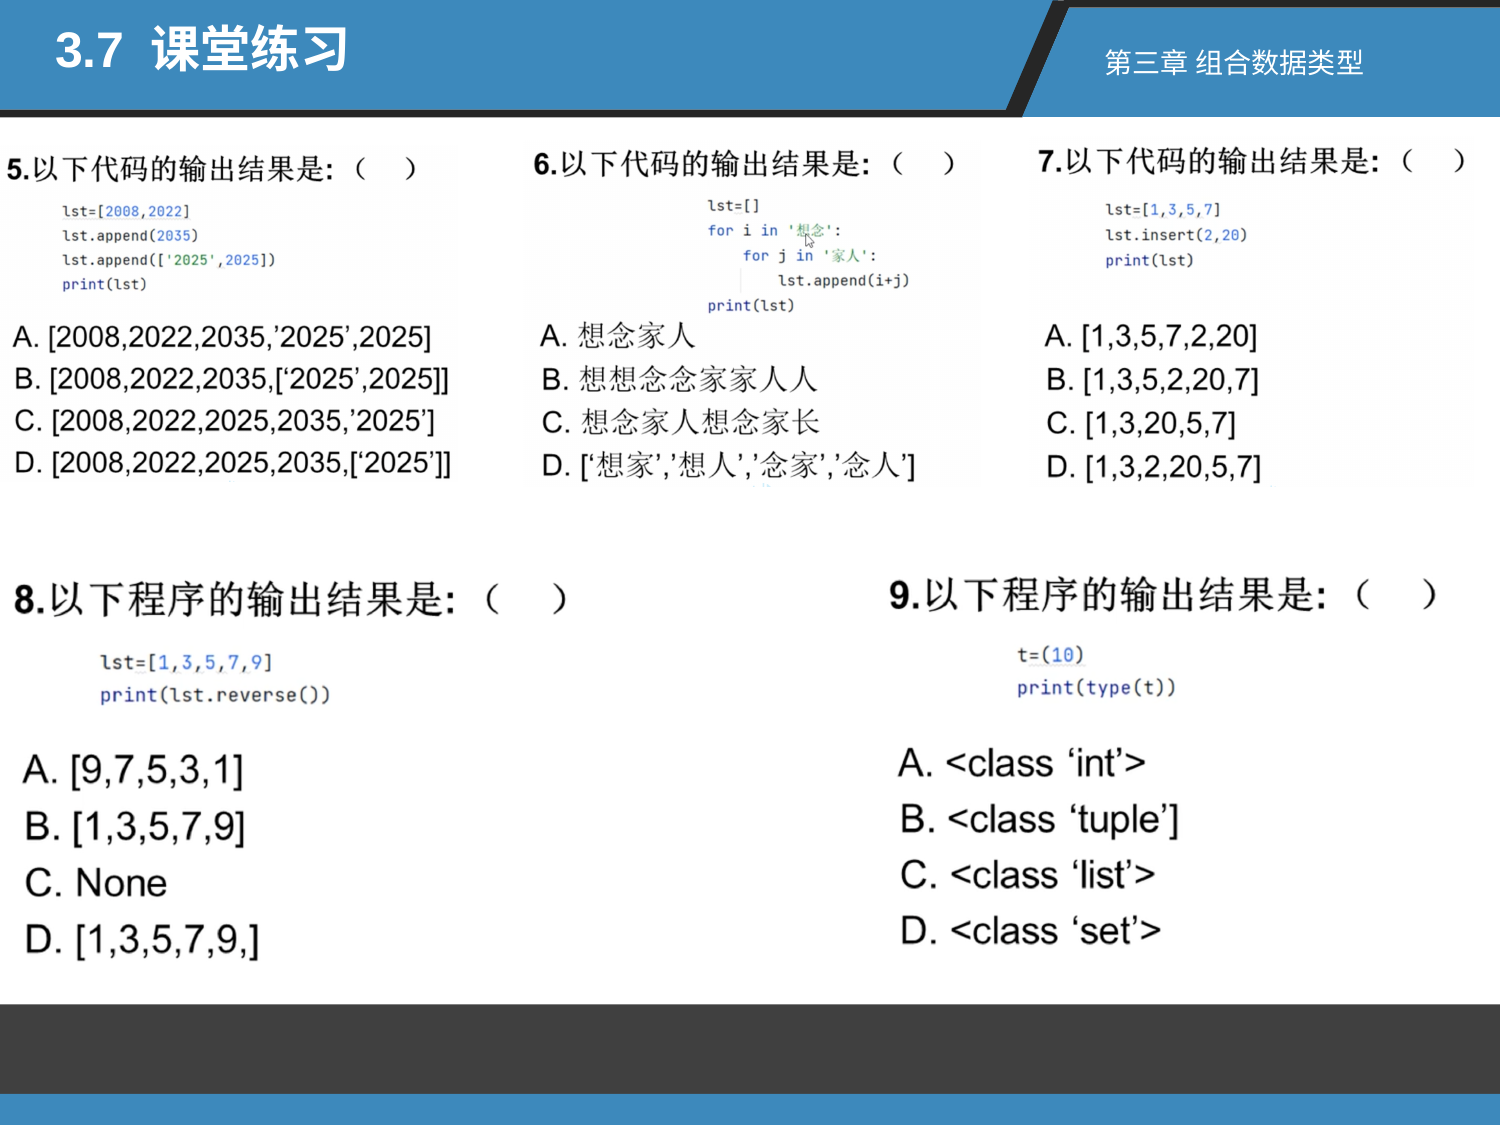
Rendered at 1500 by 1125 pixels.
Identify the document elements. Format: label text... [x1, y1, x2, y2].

picture [1029, 136, 1474, 487]
text_box 3.7 课堂练习 [40, 17, 653, 111]
picture [0, 145, 458, 482]
picture [863, 569, 1446, 956]
picture [523, 140, 981, 487]
picture [0, 569, 589, 980]
text_box 第三章 组合数据类型 [1089, 38, 1380, 87]
